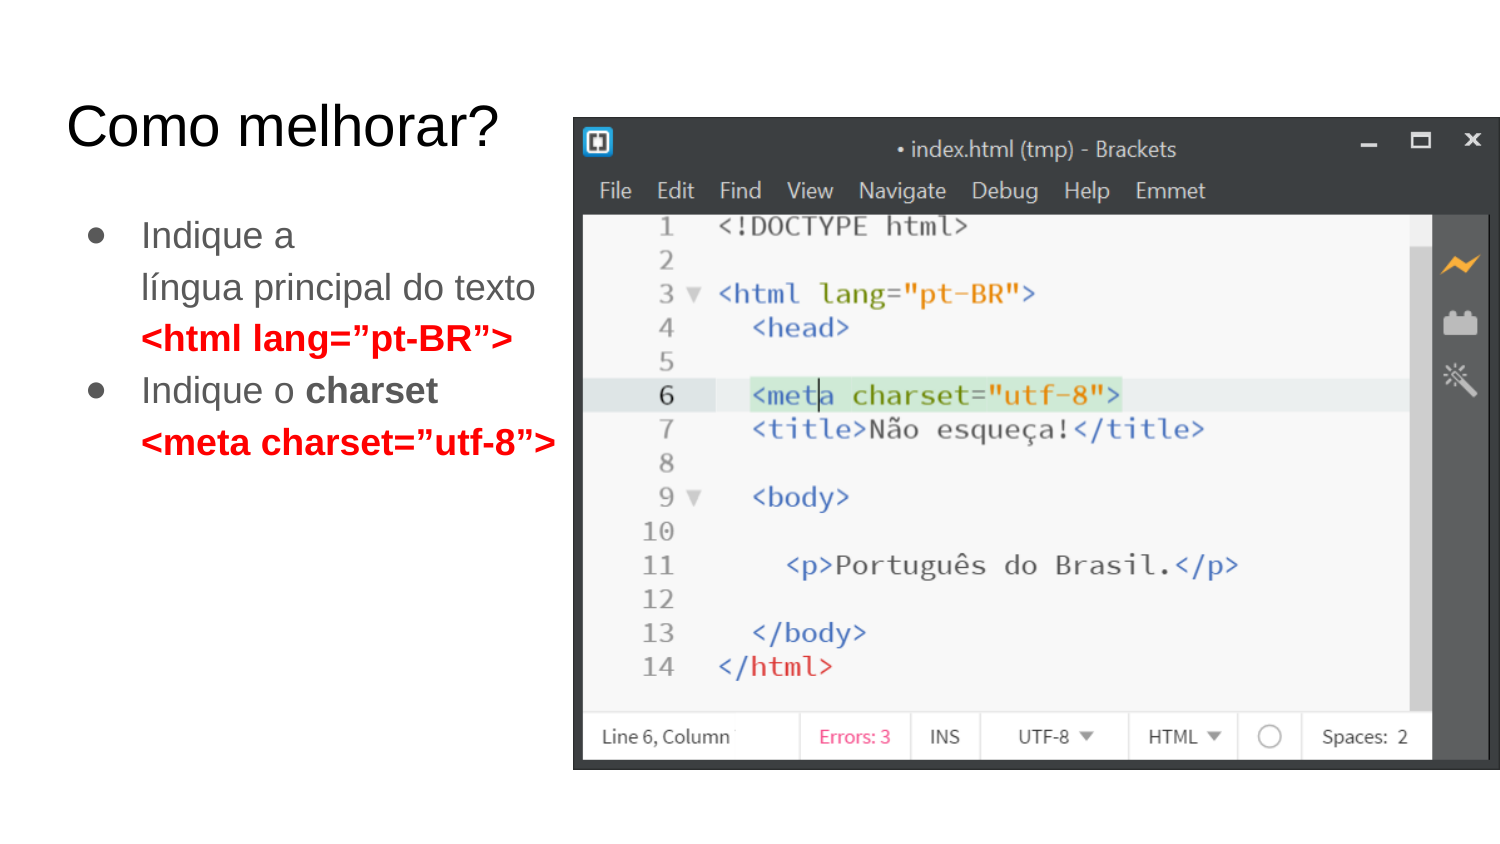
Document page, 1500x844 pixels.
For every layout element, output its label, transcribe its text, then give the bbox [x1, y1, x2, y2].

picture [573, 116, 1500, 770]
title Como melhorar? [51, 72, 1449, 167]
list Indique a língua principal do texto <html lang=”pt-BR”> Indique o charset <meta charset=”utf-8”> [51, 189, 568, 750]
